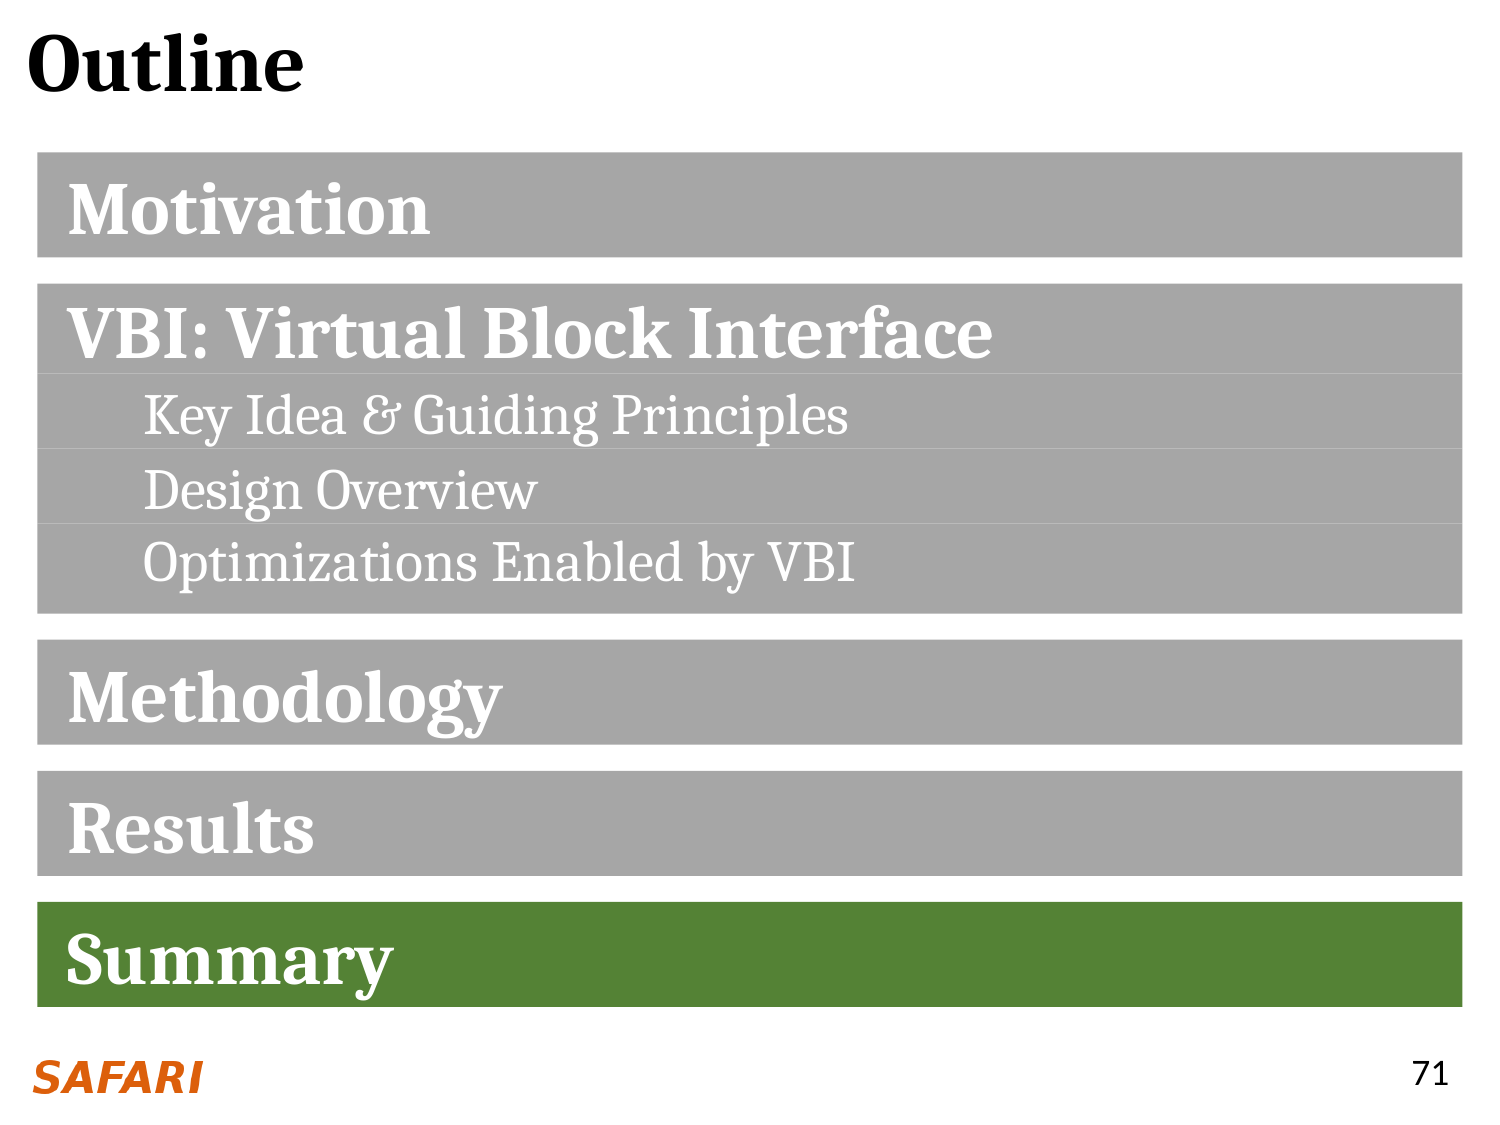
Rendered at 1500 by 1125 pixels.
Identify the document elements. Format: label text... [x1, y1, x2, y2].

text_box 71 [901, 1040, 1465, 1101]
text_box Optimizations Enabled by VBI [36, 523, 1463, 615]
picture [31, 1051, 209, 1104]
text_box Methodology [36, 639, 1463, 746]
text_box VBI: Virtual Block Interface [36, 283, 1463, 373]
text_box Results [36, 770, 1463, 877]
text_box Design Overview [36, 448, 1463, 523]
title Outline [12, 12, 1487, 134]
text_box Key Idea & Guiding Principles [36, 373, 1463, 448]
text_box Motivation [36, 151, 1463, 258]
text_box Summary [36, 901, 1463, 1008]
